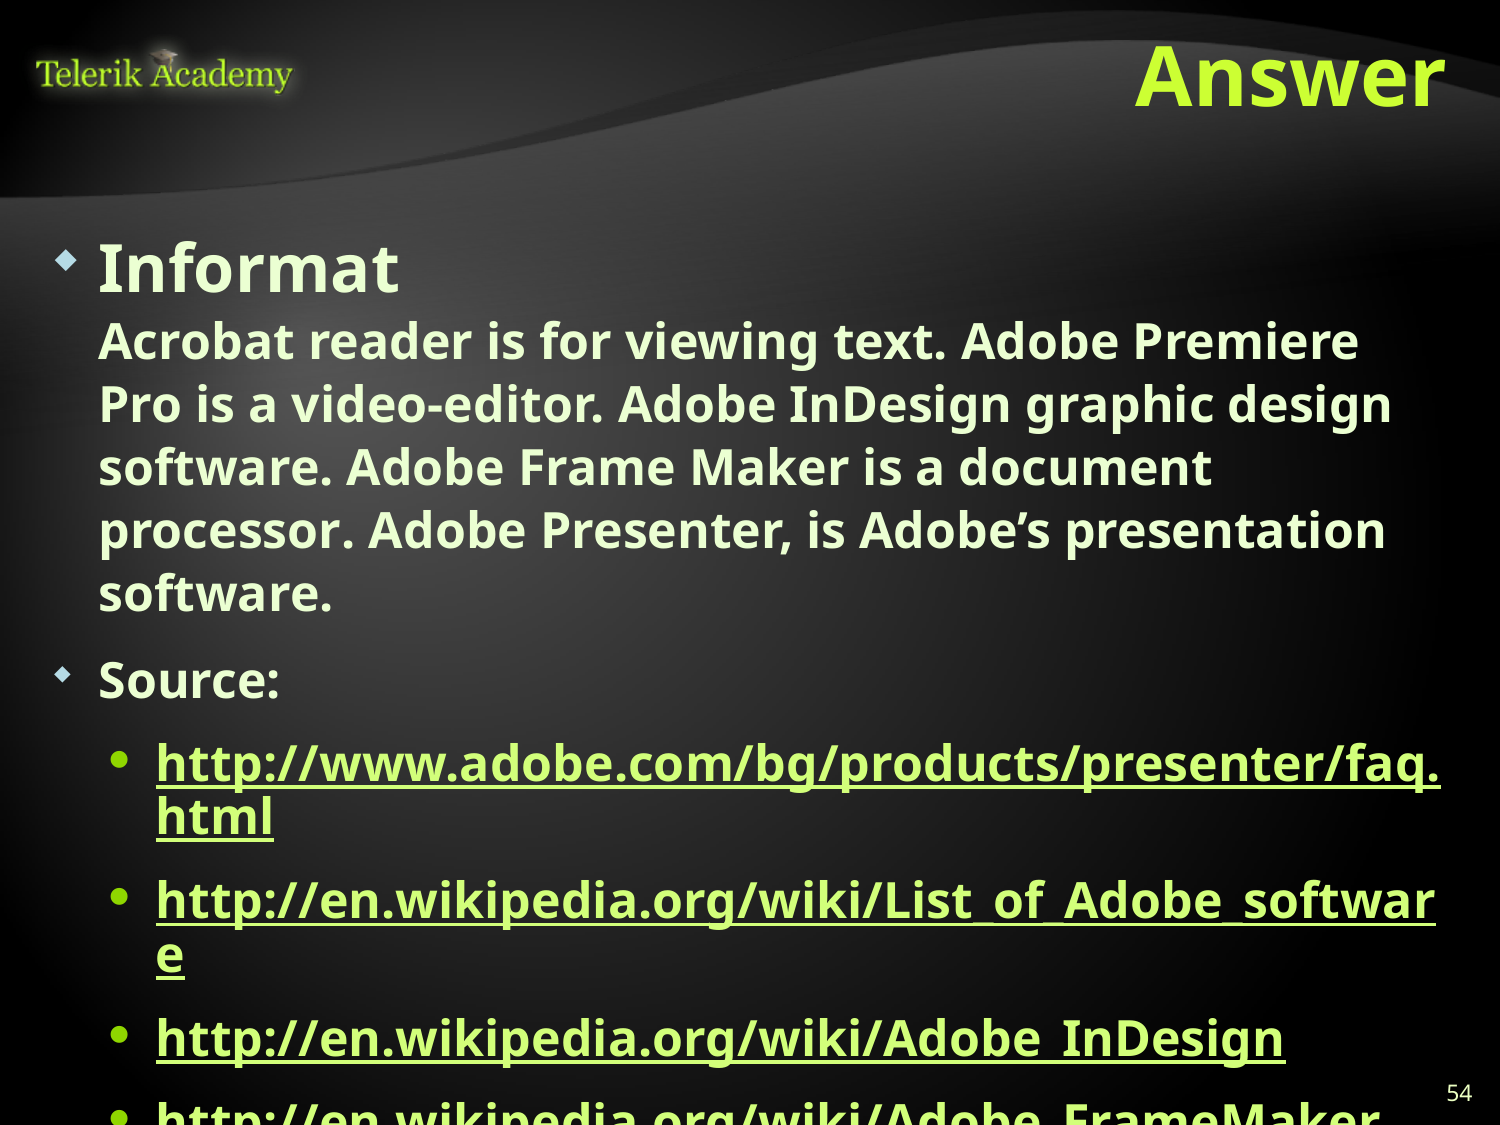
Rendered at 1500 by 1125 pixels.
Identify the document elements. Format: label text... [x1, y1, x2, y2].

title Answer [300, 12, 1463, 149]
picture [0, 0, 1500, 1125]
slide_number 54 [1412, 1074, 1488, 1113]
list Informat Acrobat reader is for viewing text. Adobe Premiere Pro is a video-editor. Adobe InDesign graphic design software. Adobe Frame Maker is a document processor. Adobe Presenter, is Adobe’s presentation software. Source: http://www.adobe.com/bg/products/presenter/faq.html http://en.wikipedia.org/wiki/List_of_Adobe_software http://en.wikipedia.org/wiki/Adobe_InDesign http://en.wikipedia.org/wiki/Adobe_FrameMaker http://en.wikipedia.org/wiki/Adobe_Premiere_Pro [37, 149, 1463, 1100]
